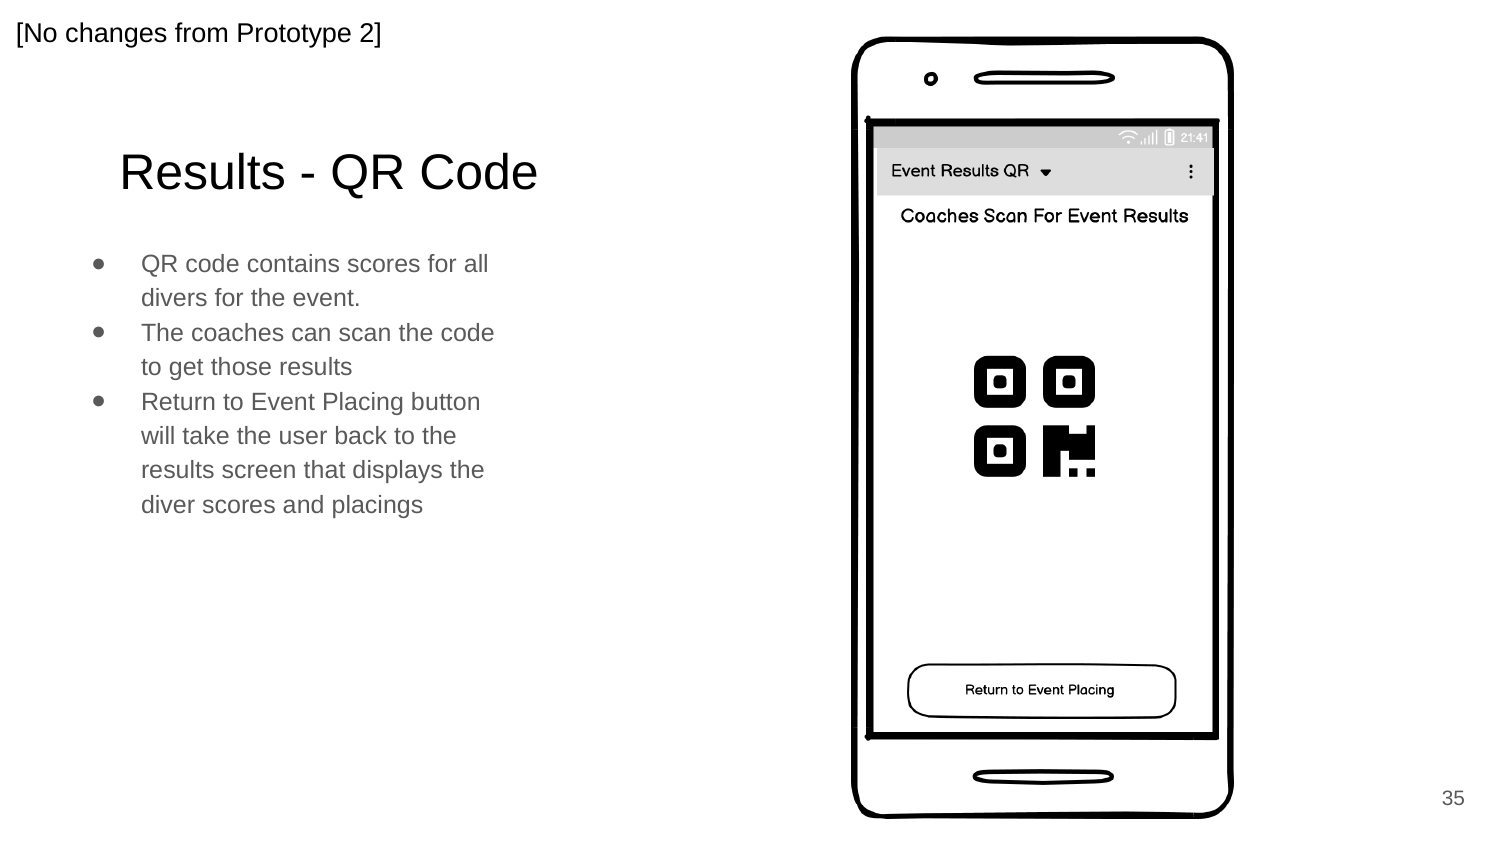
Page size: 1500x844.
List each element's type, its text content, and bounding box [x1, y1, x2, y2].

list QR code contains scores for all divers for the event. The coaches can scan the code to get those results Return to Event Placing button will take the user back to the results screen that displays the diver scores and placings [51, 227, 512, 750]
picture [835, 24, 1234, 819]
slide_number ‹#› [1389, 764, 1480, 830]
text_box [No changes from Prototype 2] [0, 0, 398, 63]
title Results - QR Code [51, 91, 607, 216]
